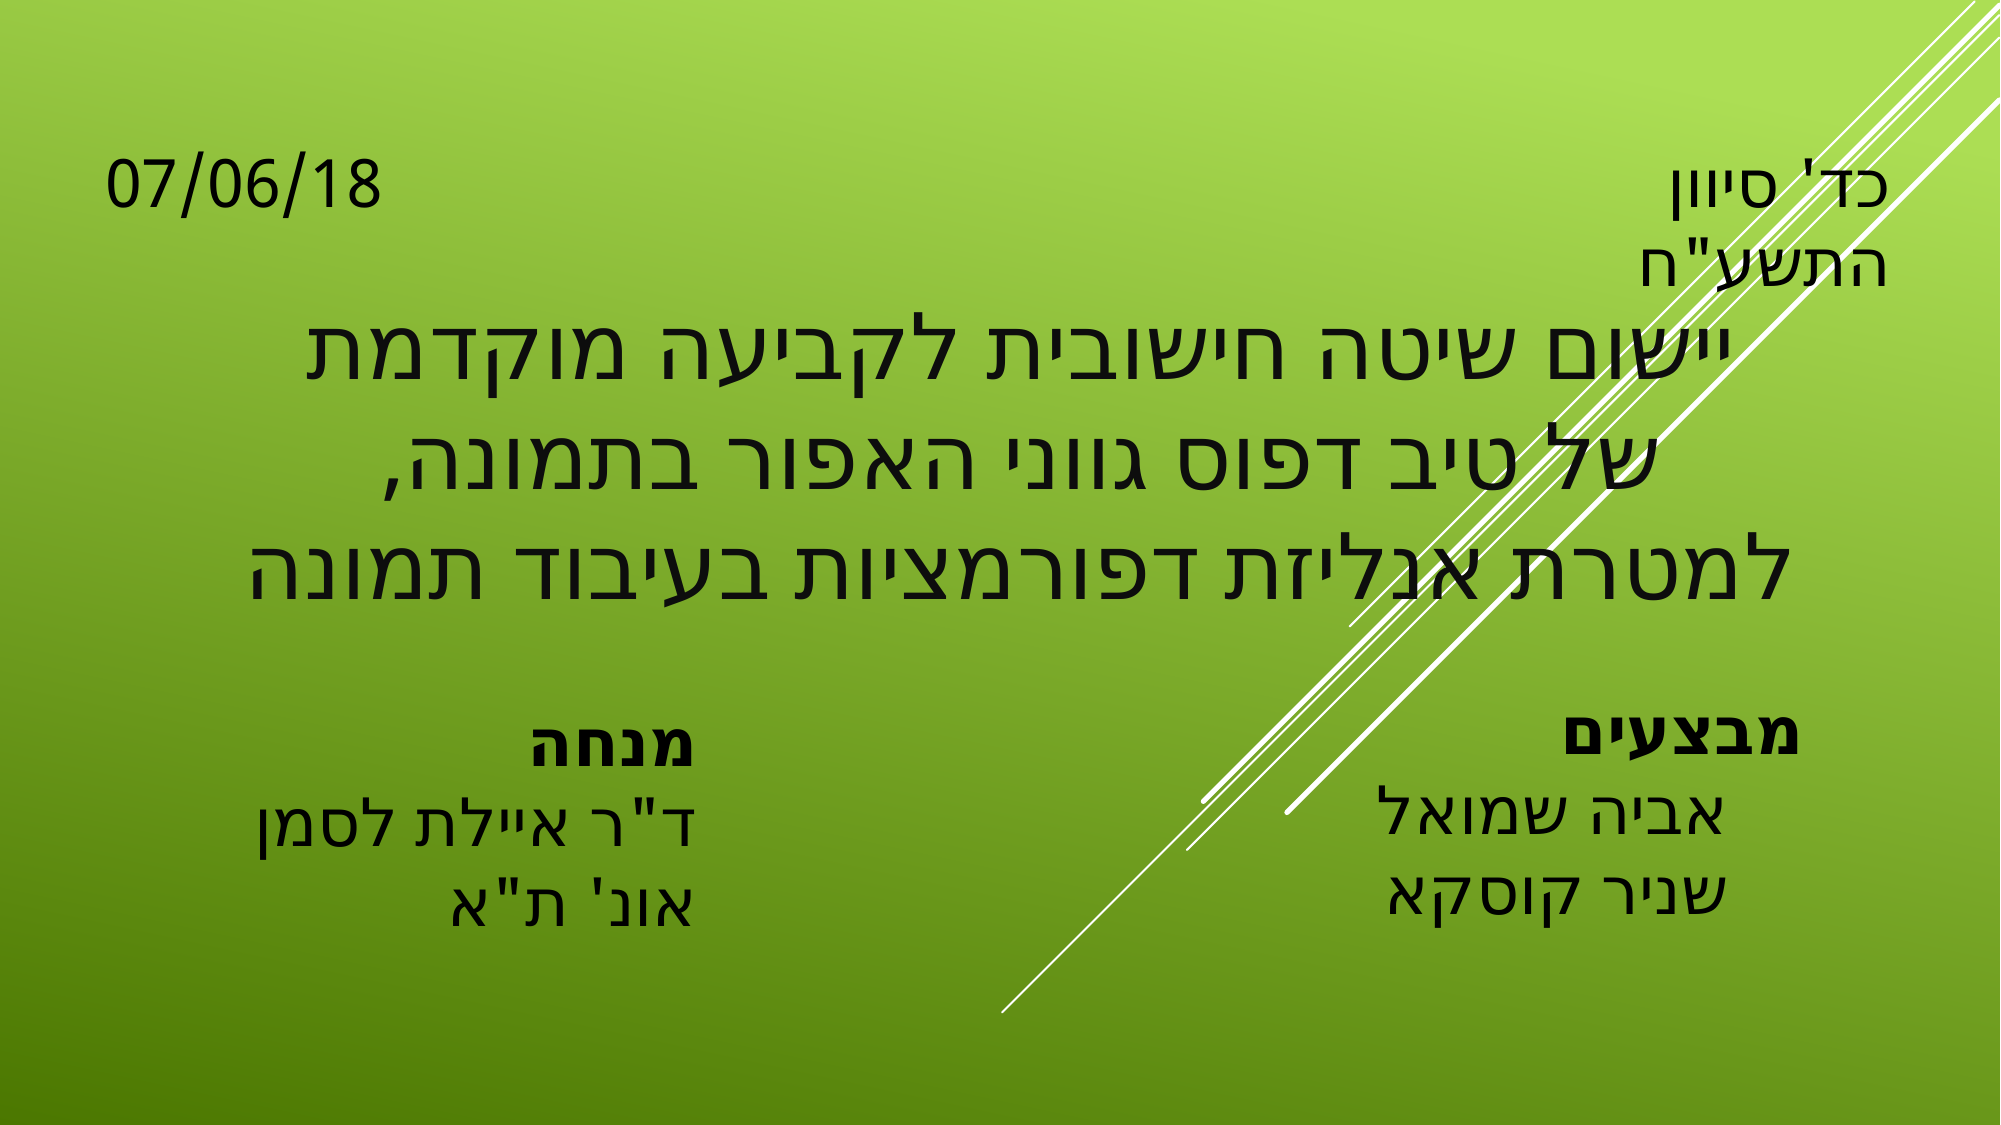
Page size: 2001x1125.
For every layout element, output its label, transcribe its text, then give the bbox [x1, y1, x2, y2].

title יישום שיטה חישובית לקביעה מוקדמת של טיב דפוס גווני האפור בתמונה, למטרת אנליזת דפורמציות בעיבוד תמונה [224, 250, 1819, 656]
text_box כד' סיוון התשע"ח [1398, 132, 1981, 308]
text_box מנחה ד"ר איילת לסמן אונ' ת"א [84, 692, 788, 947]
text_box 07/06/18 [84, 132, 473, 228]
text_box מבצעים אביה שמואל שניר קוסקא [1303, 680, 1819, 936]
